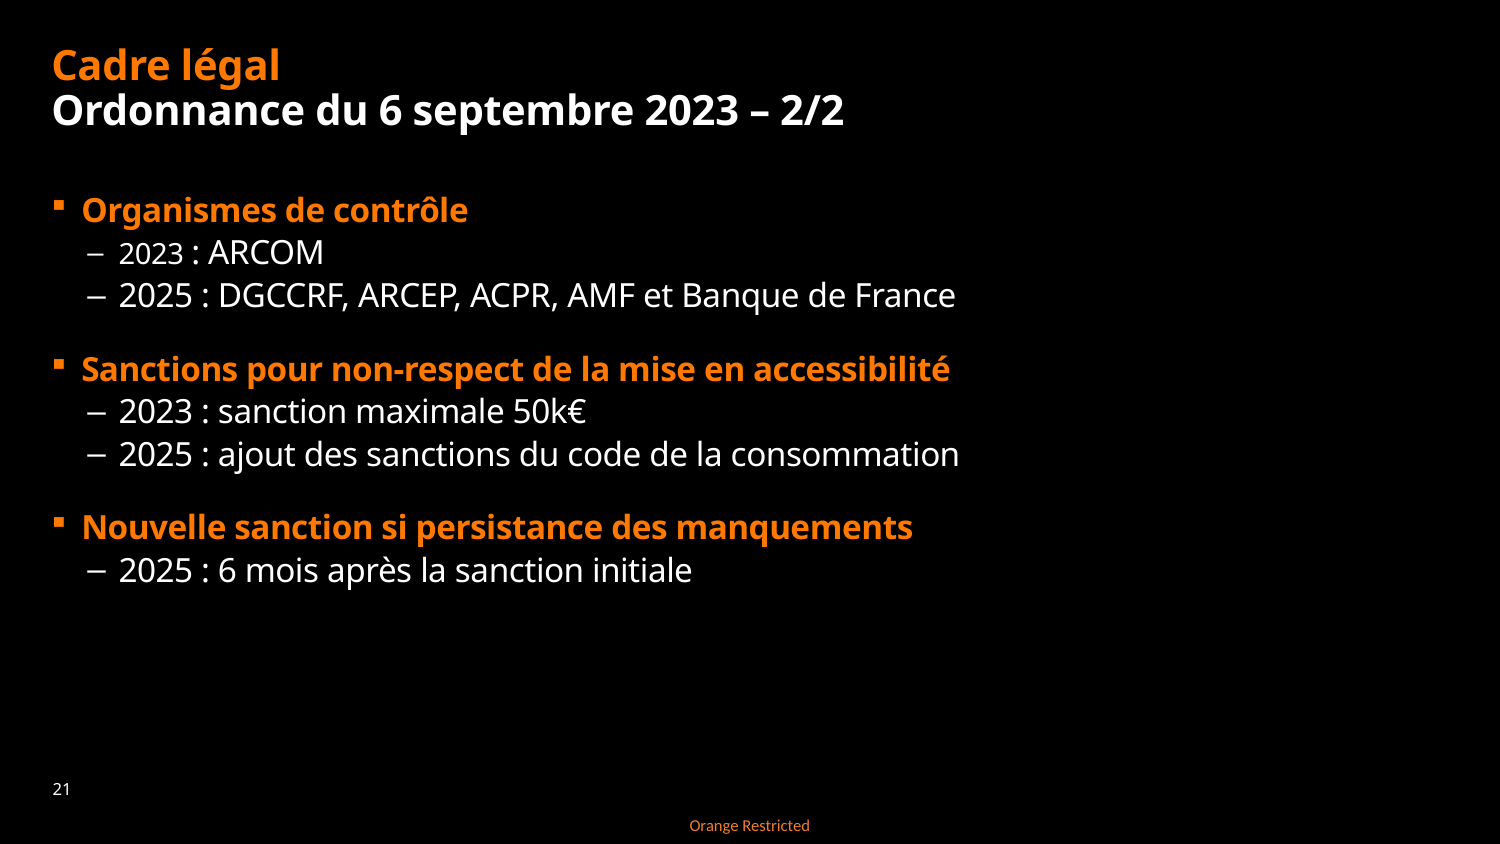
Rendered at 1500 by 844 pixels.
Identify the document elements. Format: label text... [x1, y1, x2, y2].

title Cadre légal Ordonnance du 6 septembre 2023 – 2/2 [51, 43, 1449, 166]
list Organismes de contrôle 2023 : ARCOM 2025 : DGCCRF, ARCEP, ACPR, AMF et Banque de France Sanctions pour non-respect de la mise en accessibilité 2023 : sanction maximale 50k€ 2025 : ajout des sanctions du code de la consommation Nouvelle sanction si persistance des manquements 2025 : 6 mois après la sanction initiale [51, 193, 1449, 747]
